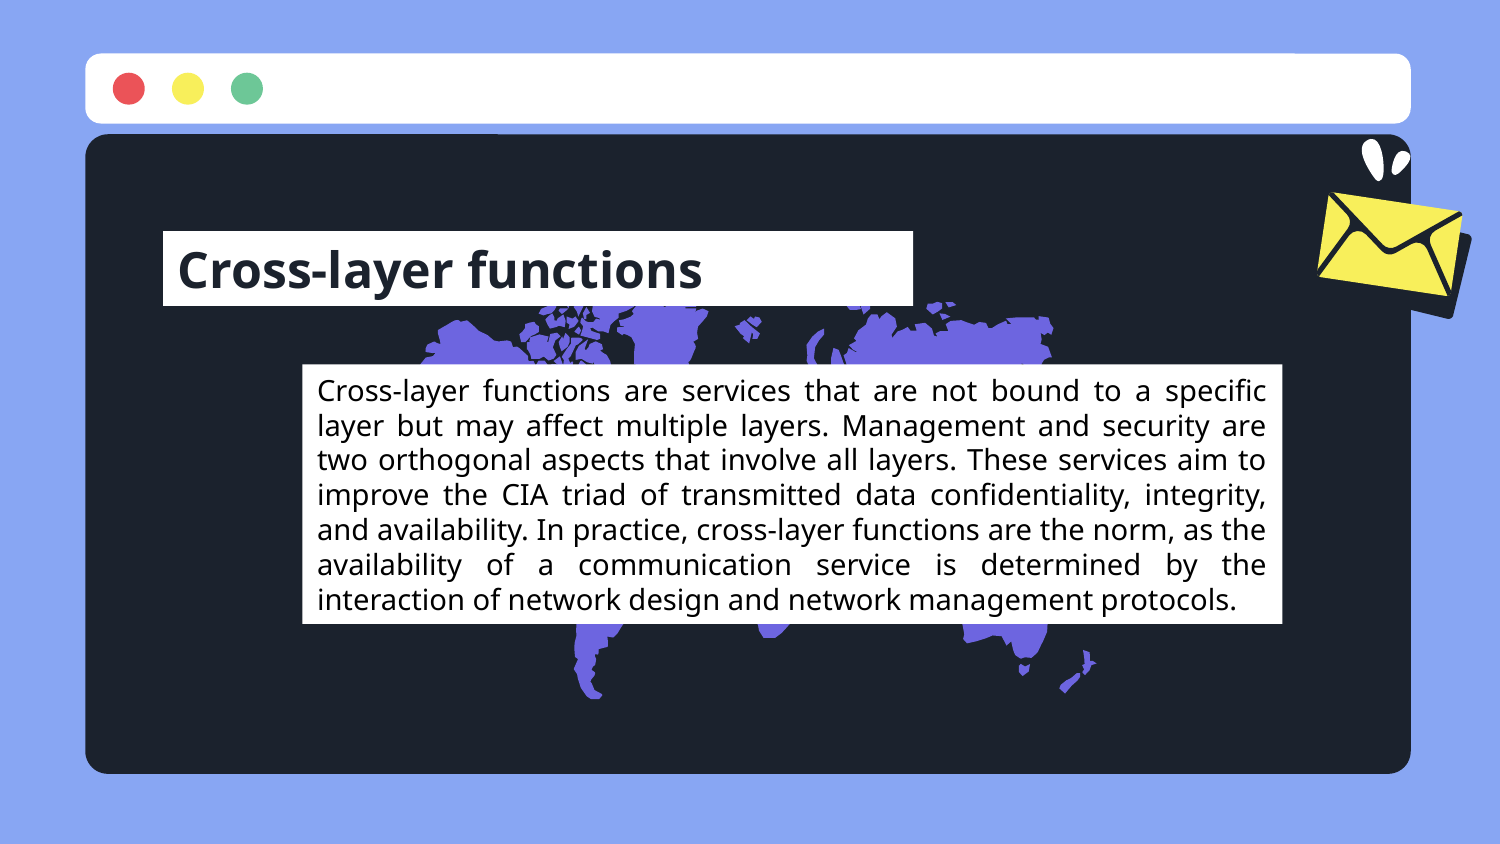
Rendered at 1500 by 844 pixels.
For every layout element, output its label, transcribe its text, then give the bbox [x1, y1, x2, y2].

text_box Cross-layer functions are services that are not bound to a specific layer but may affect multiple layers. Management and security are two orthogonal aspects that involve all layers. These services aim to improve the CIA triad of transmitted data confidentiality, integrity, and availability. In practice, cross-layer functions are the norm, as the availability of a communication service is determined by the interaction of network design and network management protocols. [1101, 364, 1283, 624]
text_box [403, 286, 1097, 700]
text_box Cross-layer functions are services that are not bound to a specific layer but may affect multiple layers. Management and security are two orthogonal aspects that involve all layers. These services aim to improve the CIA triad of transmitted data confidentiality, integrity, and availability. In practice, cross-layer functions are the norm, as the availability of a communication service is determined by the interaction of network design and network management protocols. [302, 364, 398, 624]
text_box Cross-layer functions [163, 231, 914, 306]
